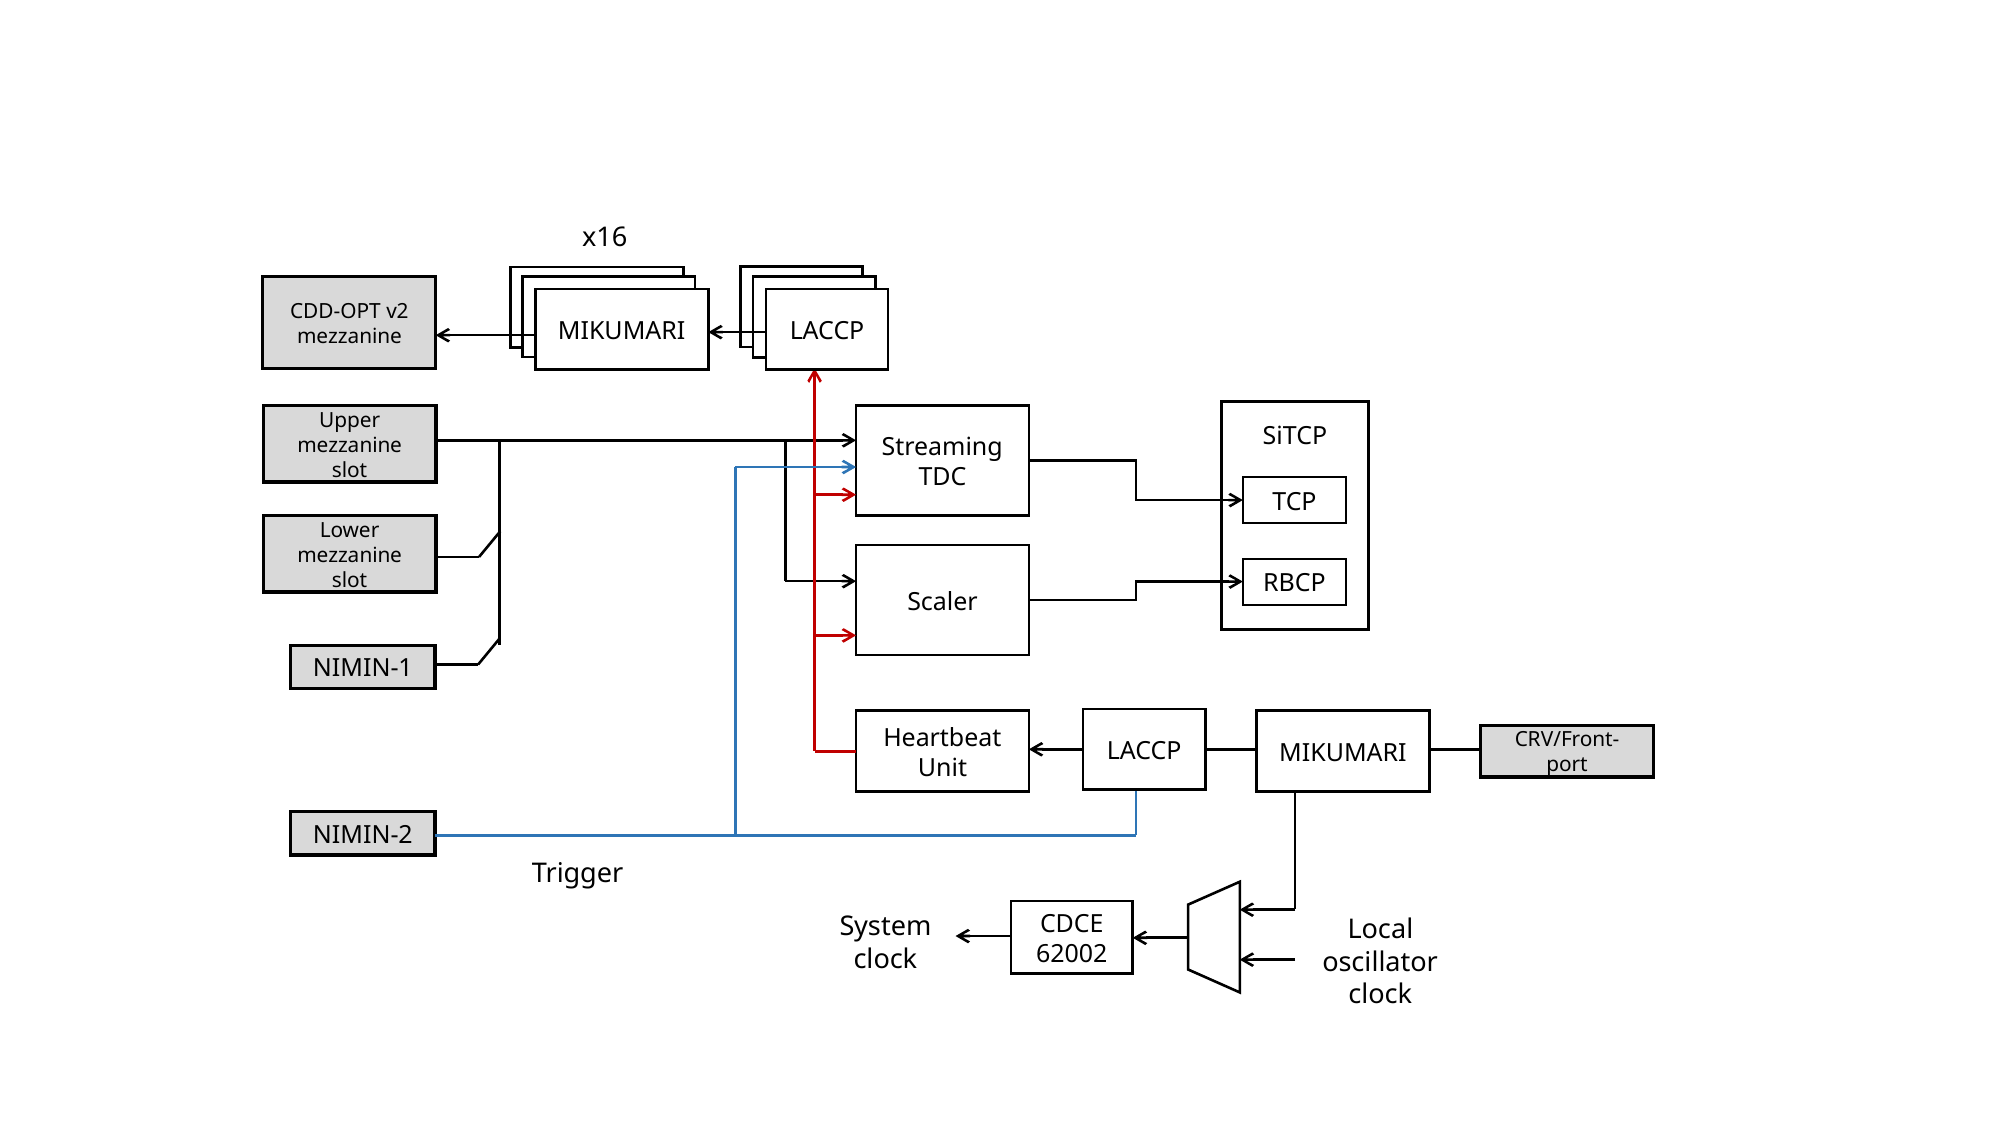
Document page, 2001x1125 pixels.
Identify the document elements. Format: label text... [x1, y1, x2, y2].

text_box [1028, 581, 1243, 601]
text_box RBCP [1242, 558, 1347, 606]
text_box Local oscillator clock [1275, 904, 1486, 1017]
text_box MIKUMARI [521, 275, 696, 334]
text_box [1028, 460, 1243, 501]
text_box LACCP [765, 288, 889, 371]
text_box Trigger [499, 848, 656, 896]
text_box Lower mezzanine slot [262, 515, 437, 593]
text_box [479, 531, 499, 557]
text_box LACCP [752, 276, 876, 331]
text_box Scaler [855, 544, 1030, 656]
text_box LACCP [1082, 708, 1206, 749]
text_box CDCE 62002 [1010, 900, 1134, 974]
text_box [478, 638, 500, 665]
text_box LACCP [1082, 750, 1206, 791]
text_box CDD-OPT v2 mezzanine [262, 275, 437, 369]
text_box TCP [1242, 476, 1347, 524]
text_box SiTCP [1234, 412, 1356, 458]
text_box Streaming TDC [855, 405, 1030, 517]
text_box x16 [526, 212, 684, 260]
text_box MIKUMARI [1256, 750, 1430, 792]
text_box System clock [807, 901, 964, 981]
text_box [1187, 880, 1241, 995]
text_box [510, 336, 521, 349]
text_box MIKUMARI [510, 266, 684, 334]
text_box MIKUMARI [1256, 710, 1430, 749]
text_box [1220, 401, 1370, 631]
text_box MIKUMARI [534, 288, 709, 371]
text_box NIMIN-2 [290, 810, 436, 856]
text_box LACCP [739, 333, 752, 348]
text_box NIMIN-1 [290, 644, 436, 690]
text_box MIKUMARI [521, 336, 534, 358]
text_box Upper mezzanine slot [262, 405, 437, 483]
text_box CRV/Front-port [1480, 724, 1655, 778]
text_box Heartbeat Unit [855, 710, 1030, 792]
text_box LACCP [739, 265, 863, 331]
text_box LACCP [752, 333, 765, 358]
